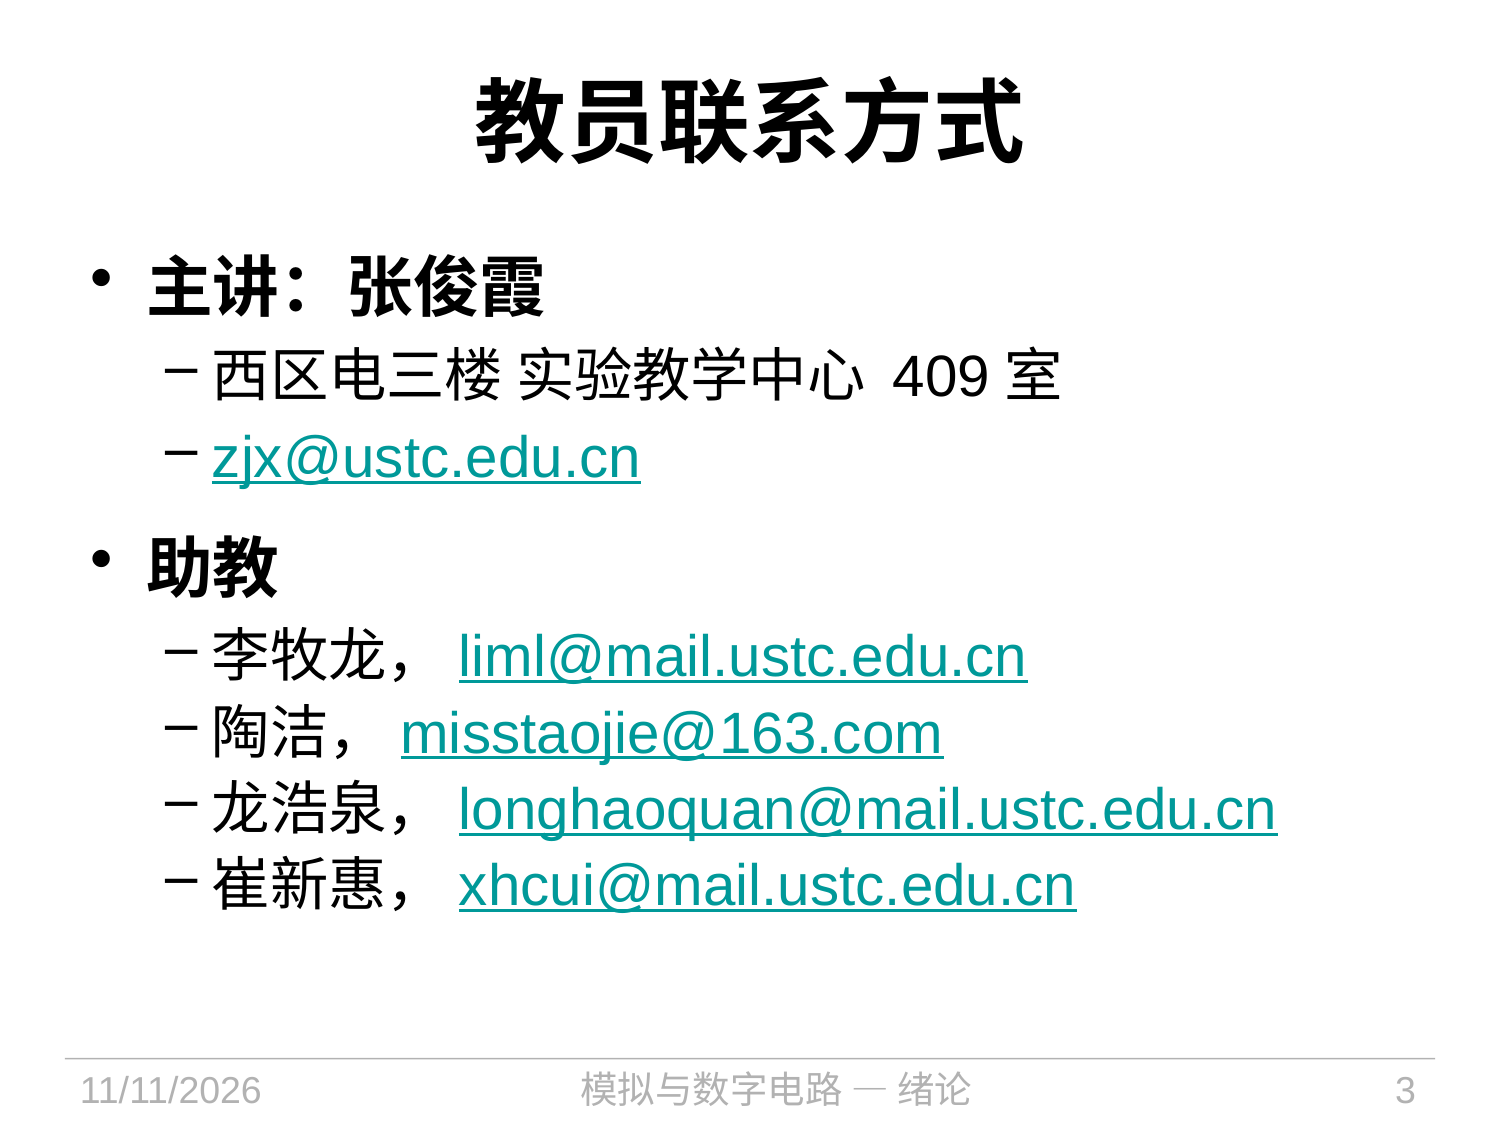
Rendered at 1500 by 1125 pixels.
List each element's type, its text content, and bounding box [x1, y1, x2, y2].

title 教员联系方式 [75, 24, 1425, 213]
list 主讲：张俊霞 西区电三楼 实验教学中心 409室 zjx@ustc.edu.cn 助教 李牧龙，liml@mail.ustc.edu.cn 陶洁，misstaojie@163.com 龙浩泉，longhaoquan@mail.ustc.edu.cn 崔新惠，xhcui@mail.ustc.edu.cn [75, 237, 1425, 1047]
slide_number 3 [1230, 1058, 1431, 1125]
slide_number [64, 1058, 348, 1125]
footer 模拟与数字电路 — 绪论 [373, 1058, 1179, 1125]
